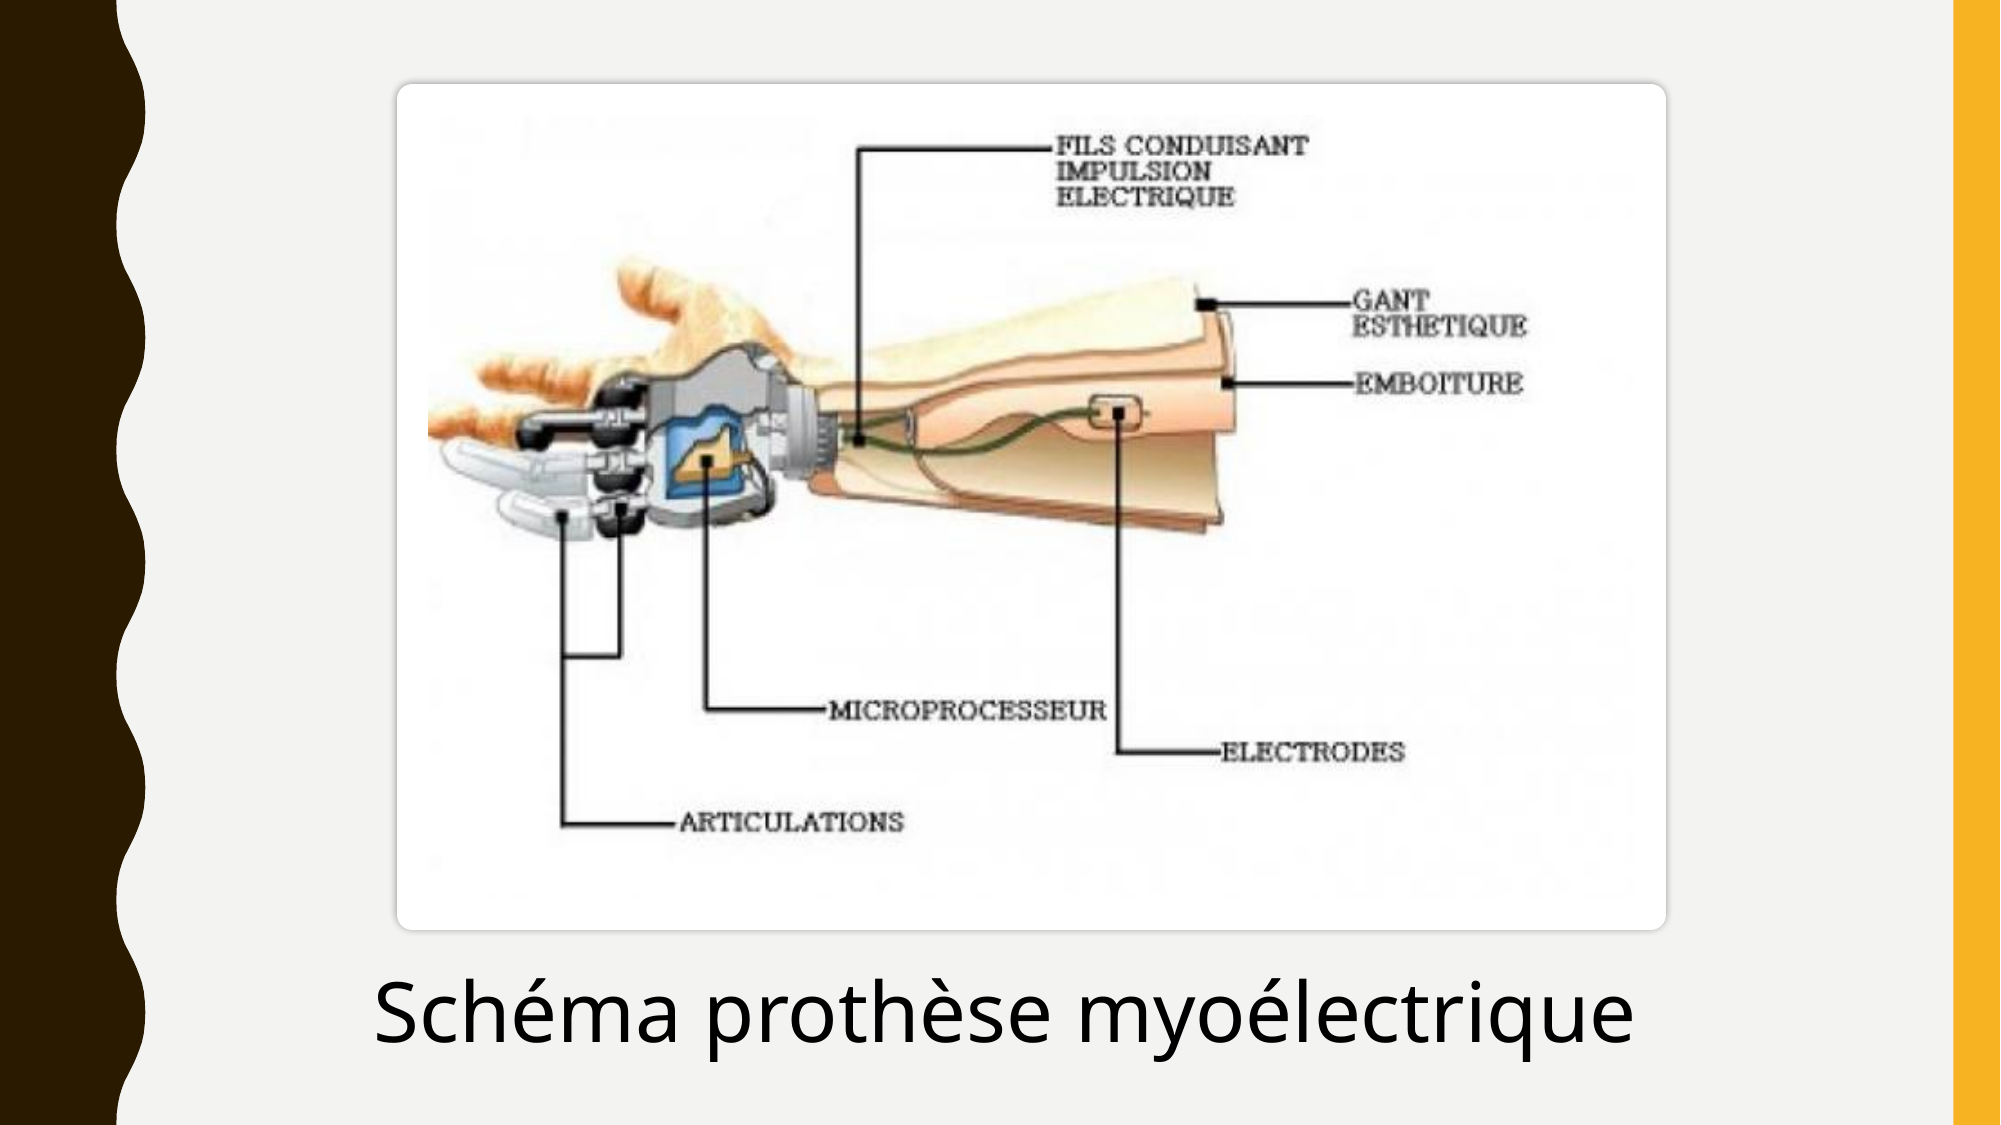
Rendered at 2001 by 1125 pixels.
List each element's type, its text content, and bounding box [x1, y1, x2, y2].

picture [427, 114, 1635, 899]
text_box Schéma prothèse myoélectrique [358, 952, 1739, 1067]
